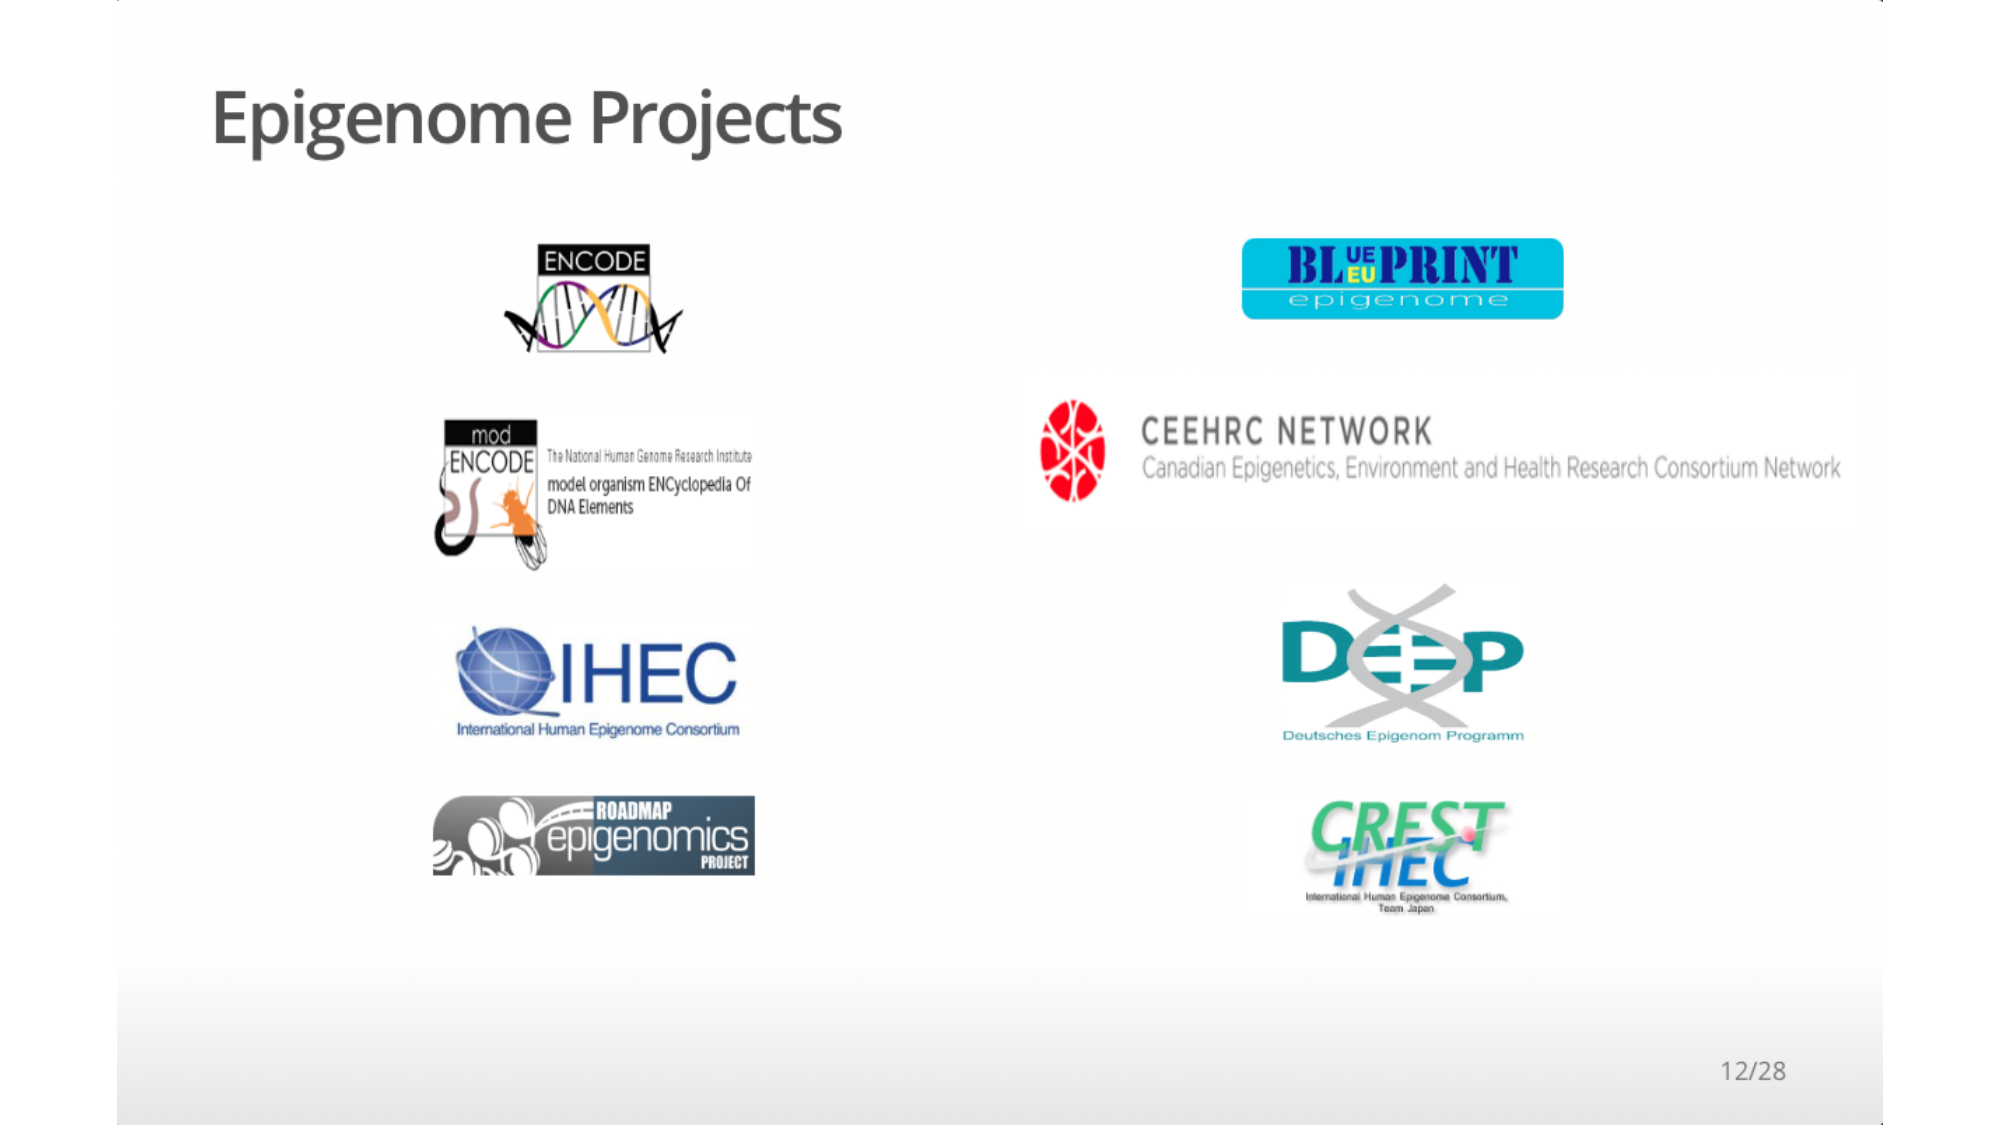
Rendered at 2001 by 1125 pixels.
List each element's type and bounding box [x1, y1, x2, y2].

picture [116, 0, 1883, 1125]
